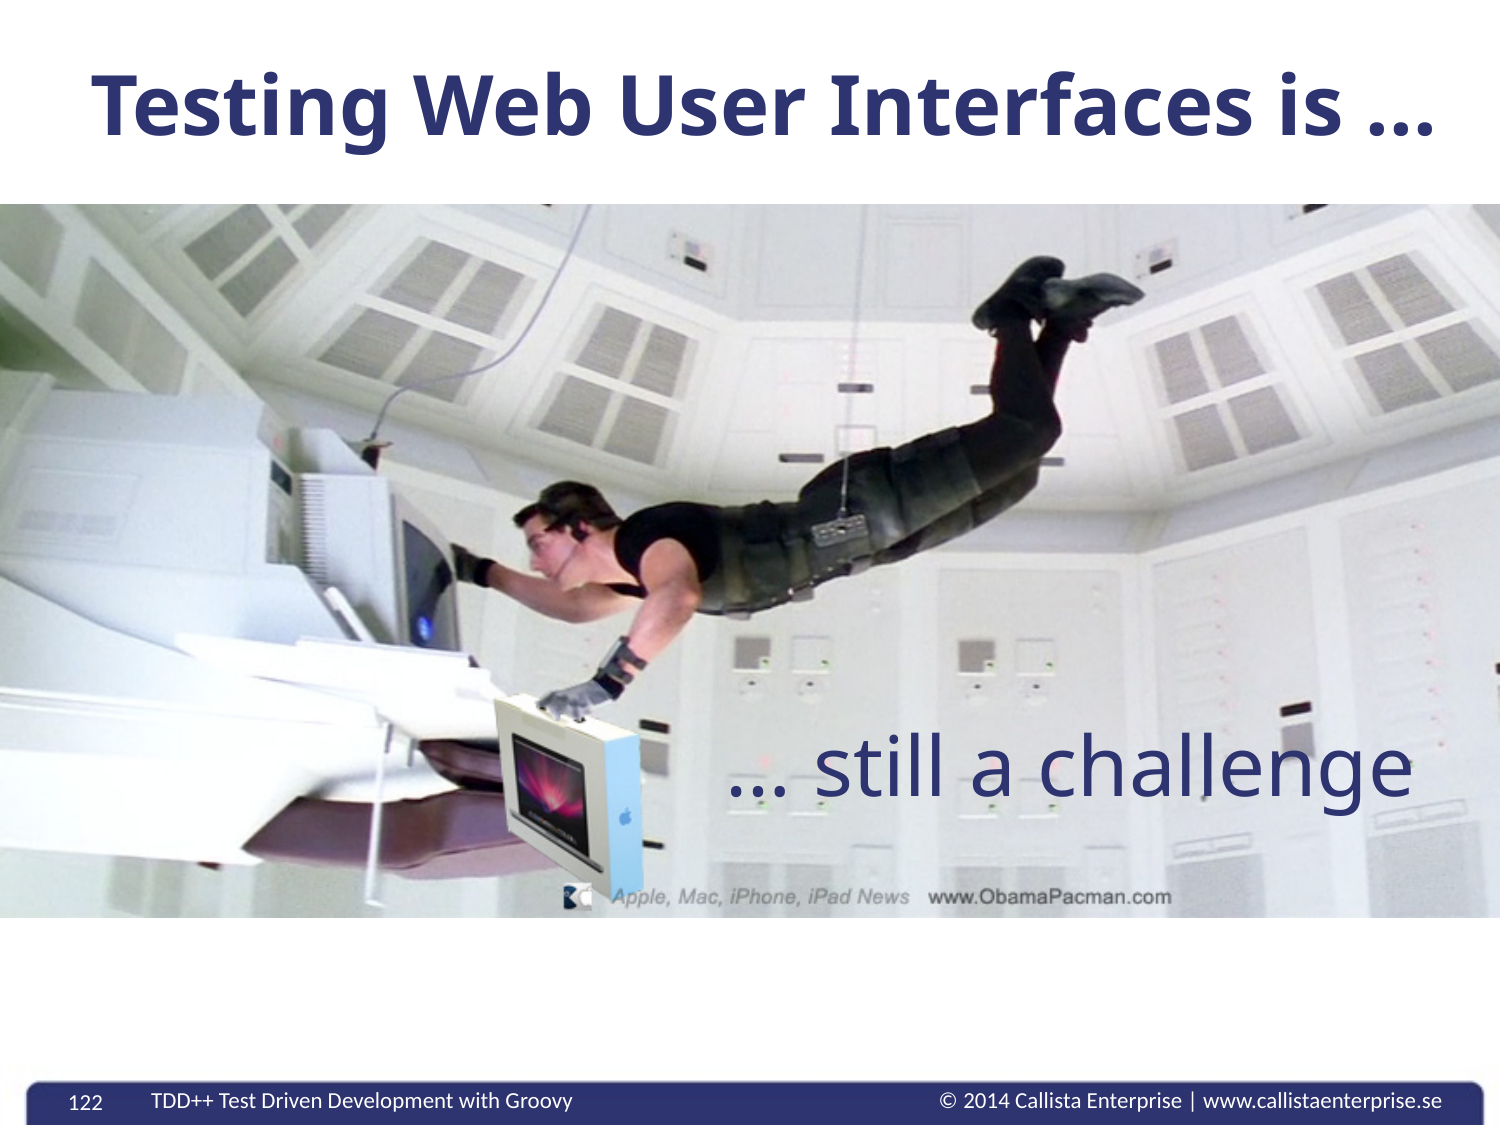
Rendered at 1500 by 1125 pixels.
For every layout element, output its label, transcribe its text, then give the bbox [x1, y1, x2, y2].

picture [0, 0, 1500, 1125]
title Testing Web User Interfaces is ... [75, 45, 1459, 202]
